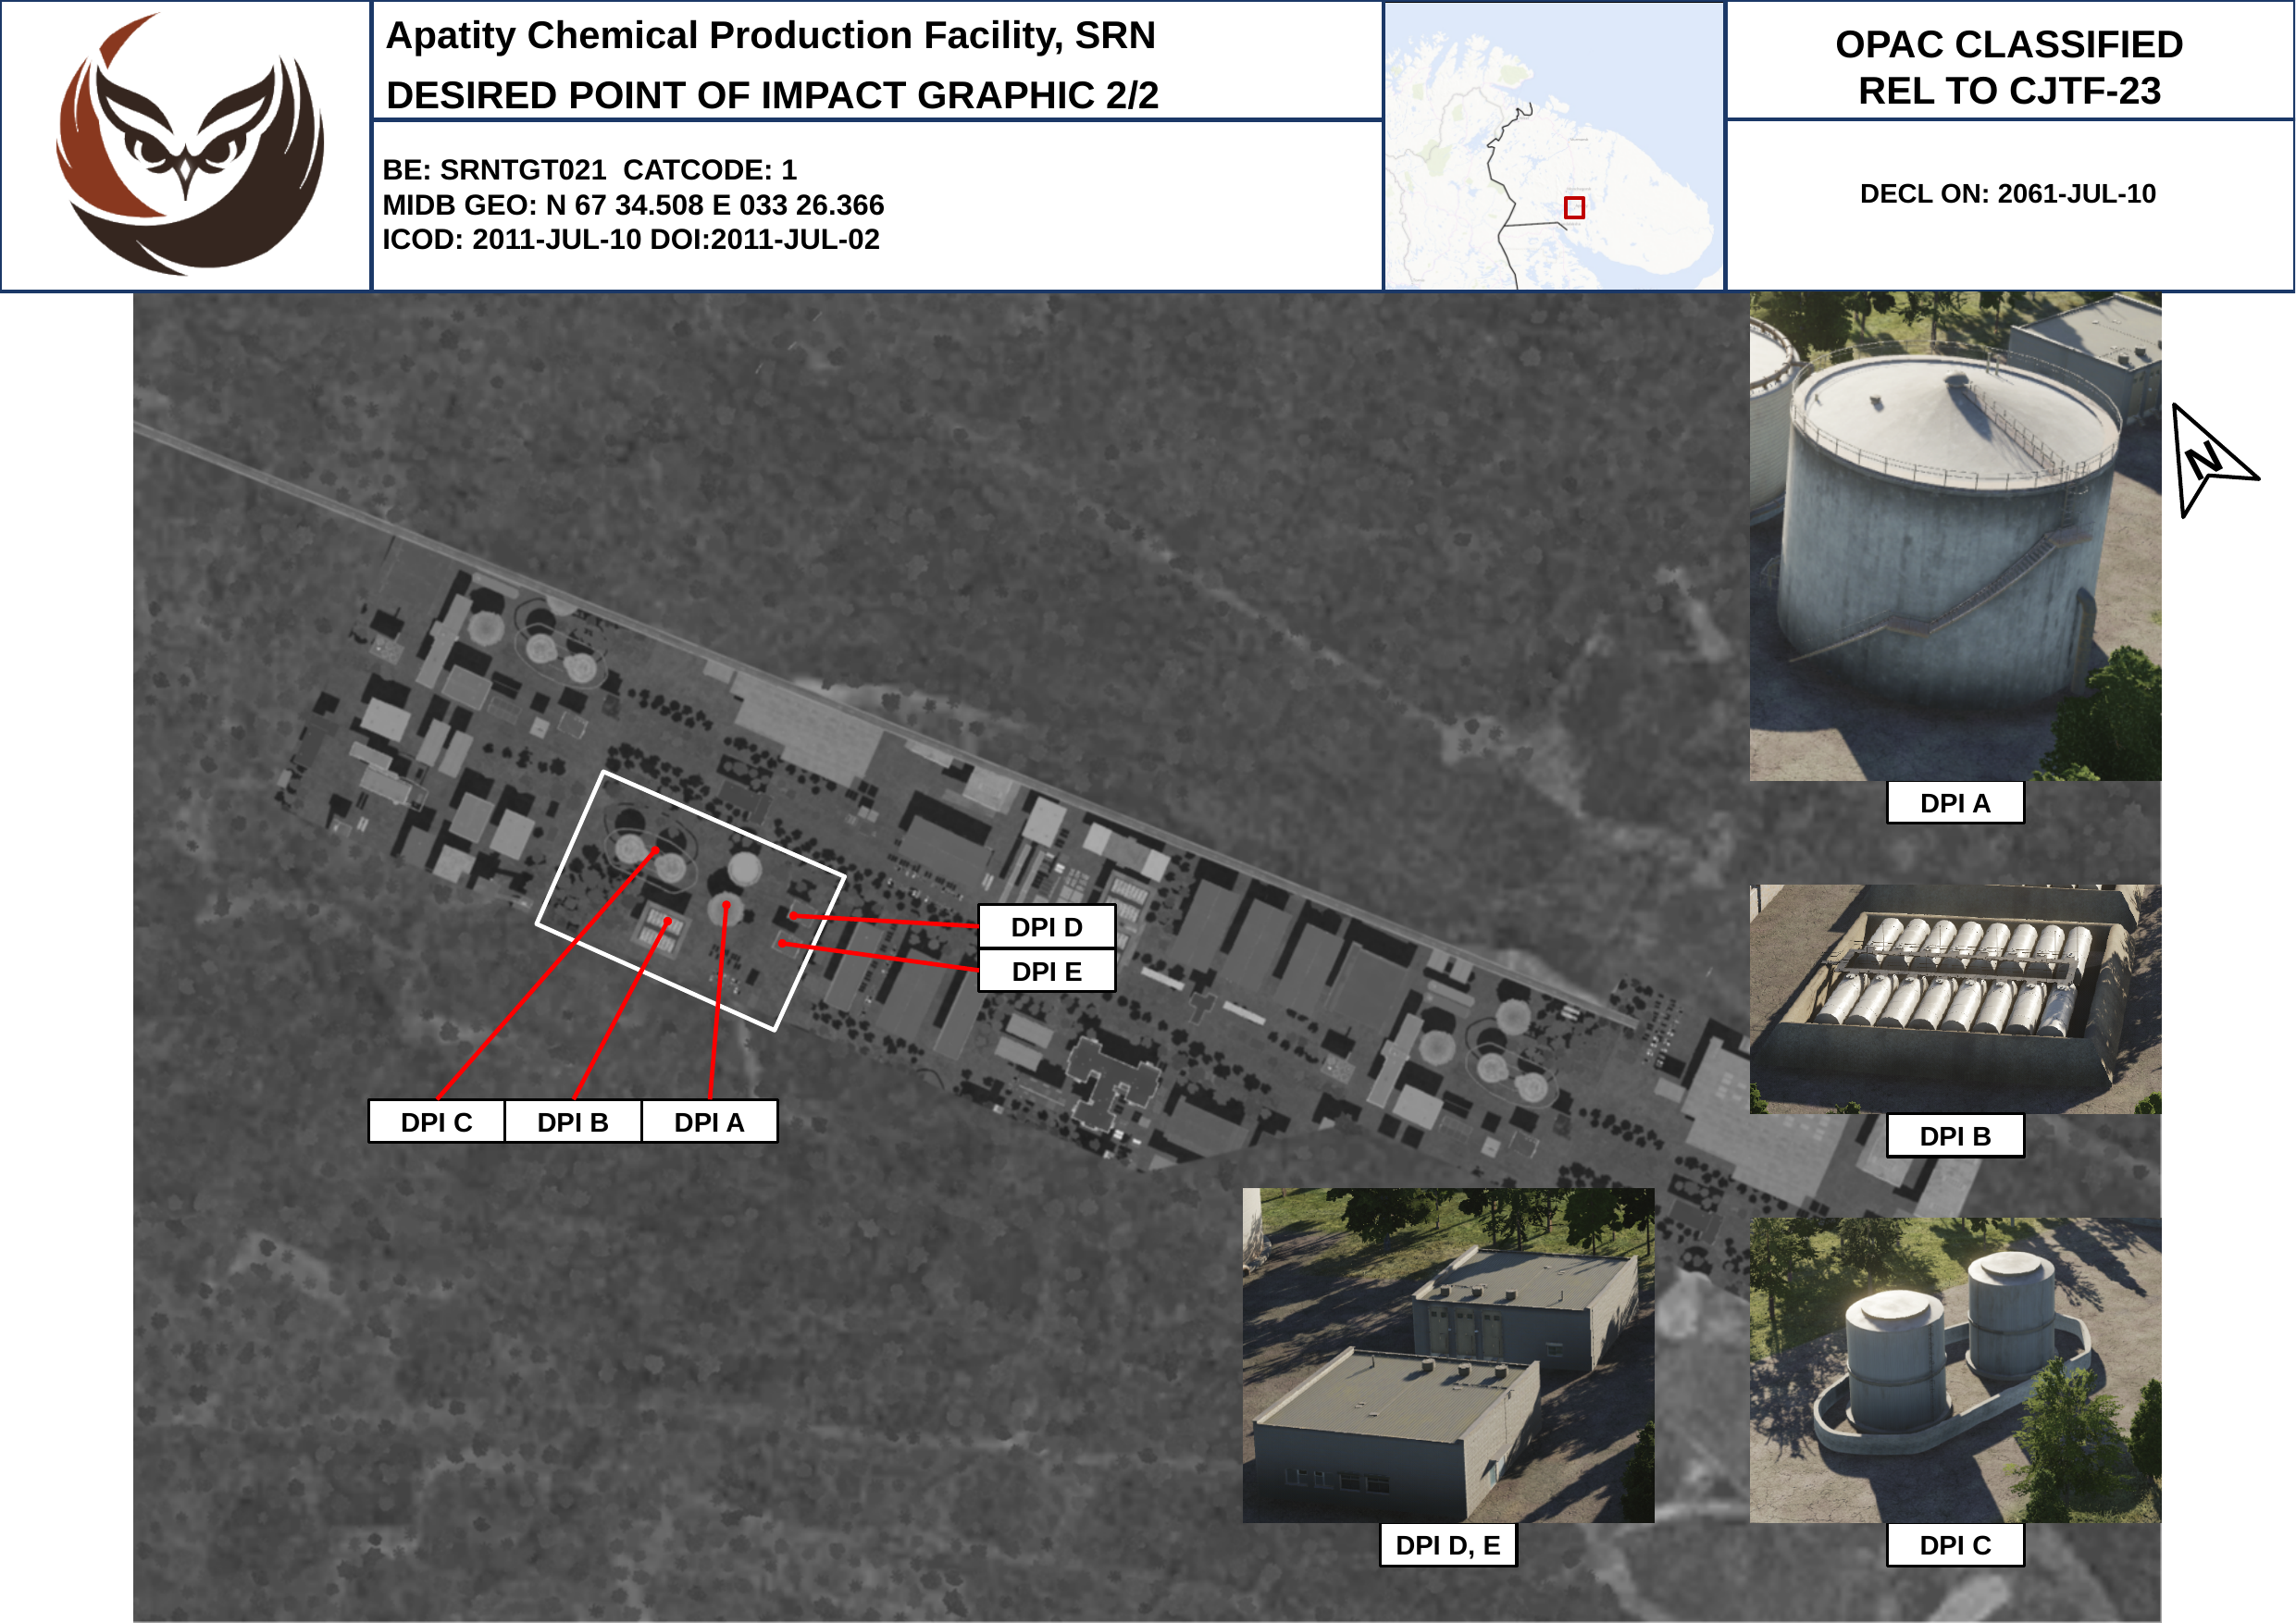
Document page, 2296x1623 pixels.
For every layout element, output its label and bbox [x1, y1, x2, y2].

text_box [782, 943, 980, 971]
text_box [1750, 291, 2162, 824]
text_box [793, 915, 980, 927]
text_box [0, 0, 2296, 292]
text_box [1242, 1188, 1655, 1567]
text_box [709, 904, 727, 1100]
picture [16, 3, 2162, 1623]
text_box [1750, 885, 2162, 1158]
text_box [436, 849, 656, 1100]
text_box [1750, 1218, 2162, 1567]
text_box [573, 921, 668, 1100]
text_box [2167, 399, 2240, 505]
